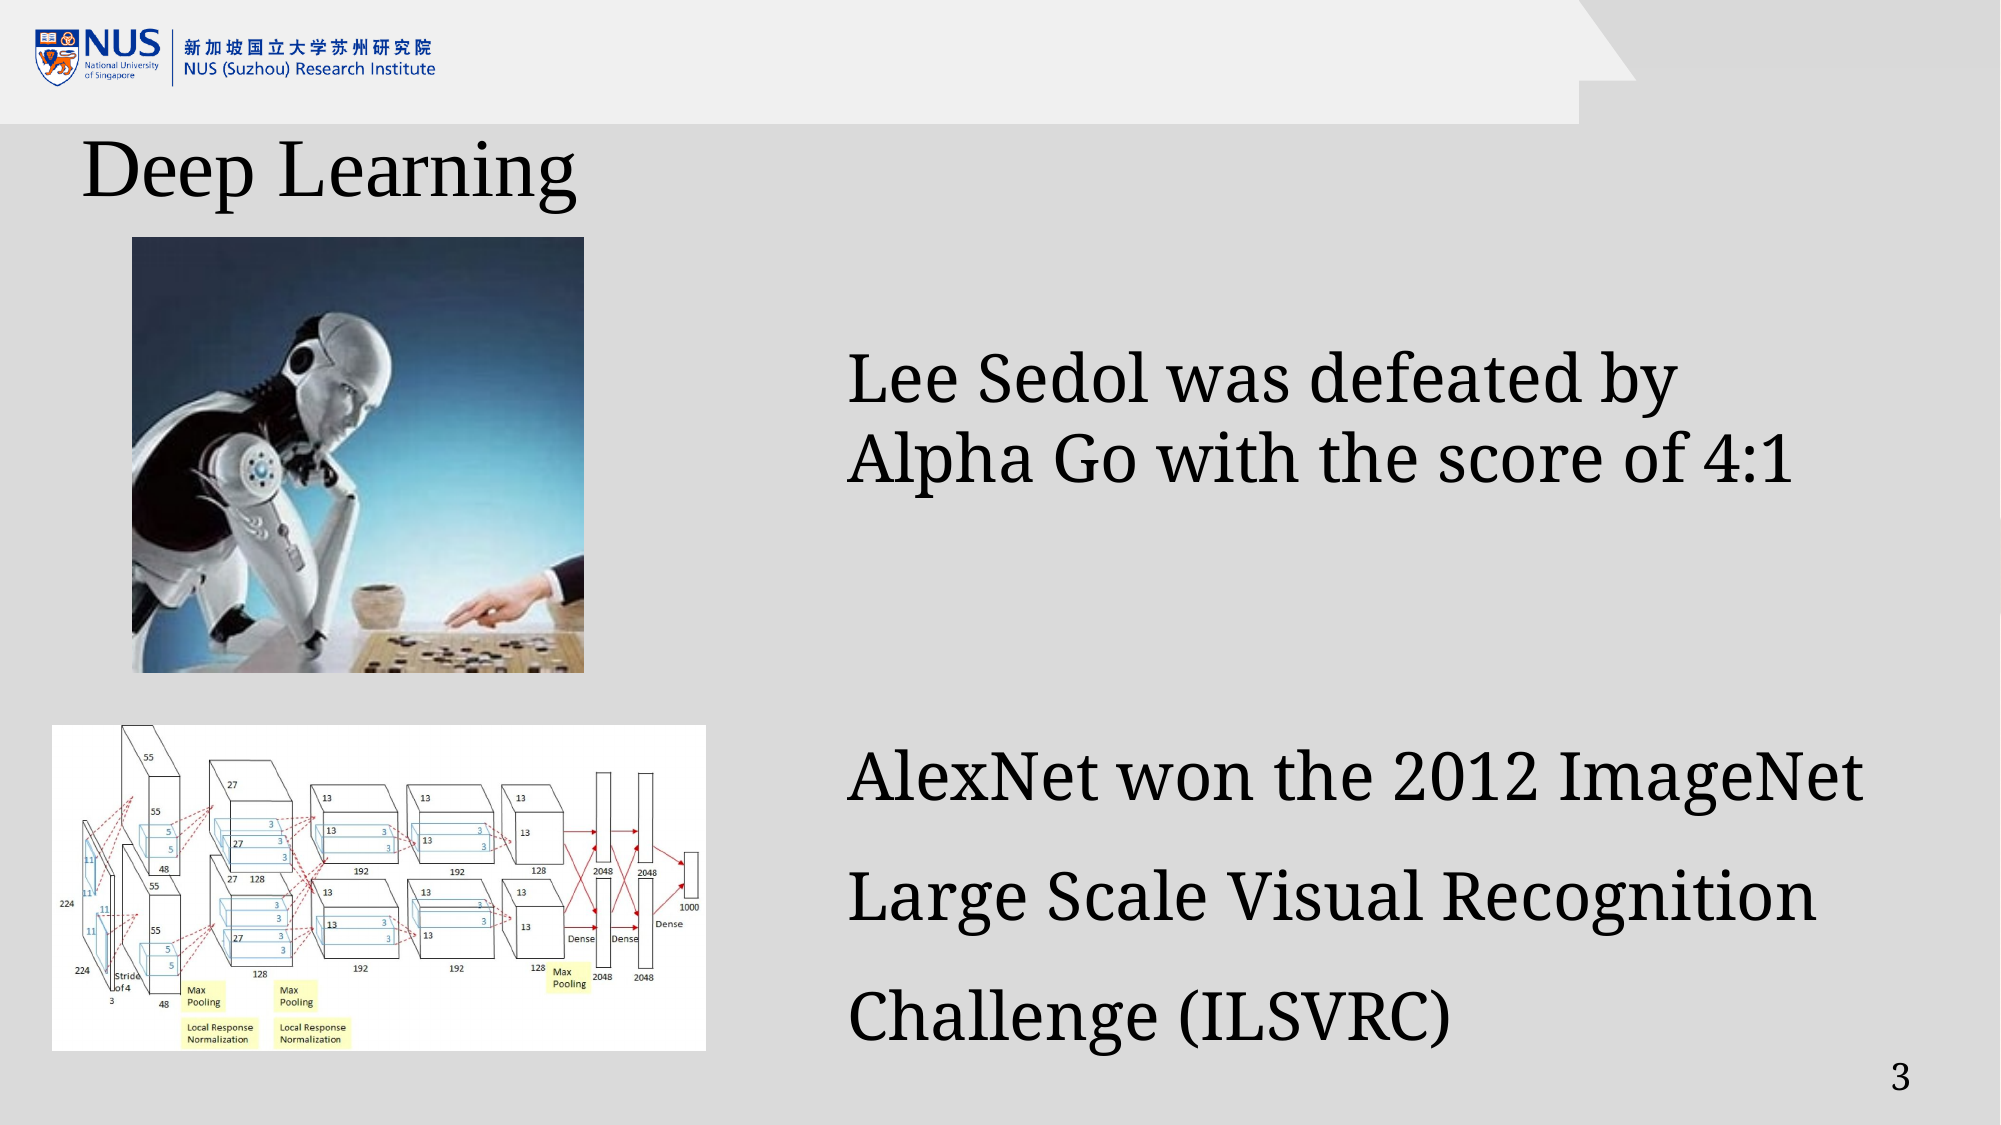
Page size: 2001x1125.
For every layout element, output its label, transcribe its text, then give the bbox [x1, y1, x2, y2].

picture [0, 12, 486, 102]
text_box AlexNet won the 2012 ImageNet Large Scale Visual Recognition Challenge (ILSVRC) [832, 686, 1901, 1061]
text_box Deep Learning [66, 105, 962, 221]
picture [51, 724, 706, 1051]
text_box Lee Sedol was defeated by Alpha Go with the score of 4:1 [832, 328, 1842, 504]
text_box 3 [1875, 1045, 2000, 1106]
picture [132, 236, 584, 673]
